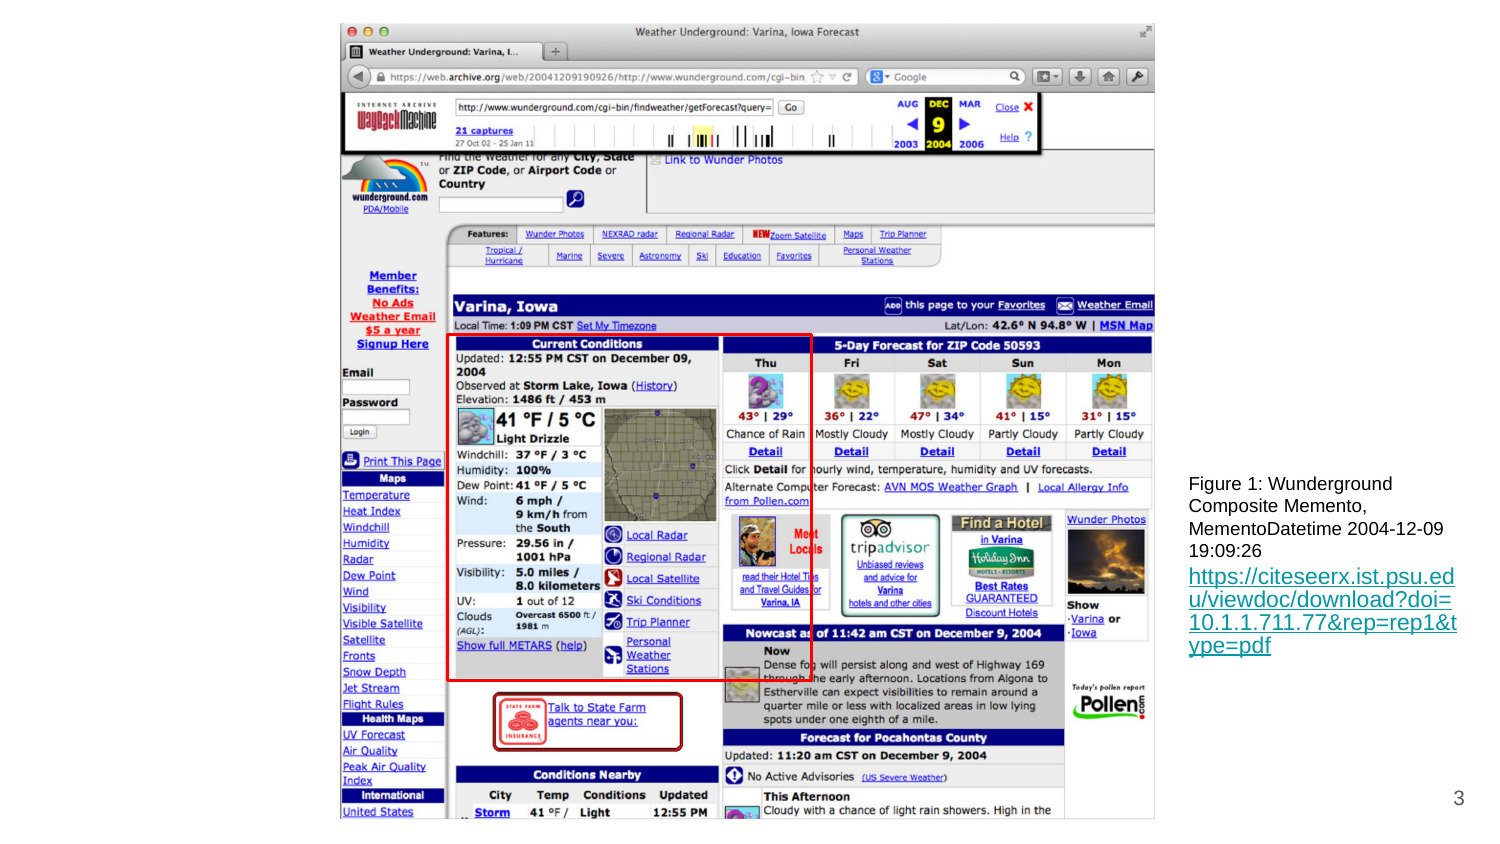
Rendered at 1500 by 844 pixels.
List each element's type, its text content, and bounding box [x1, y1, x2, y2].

text_box Figure 1: Wunderground Composite Memento, MementoDatetime 2004-12-09 19:09:26 https://citeseerx.ist.psu.edu/viewdoc/download?doi=10.1.1.711.77&rep=rep1&type=pdf [1173, 456, 1476, 586]
picture [339, 19, 1160, 824]
slide_number ‹#› [1389, 764, 1480, 830]
